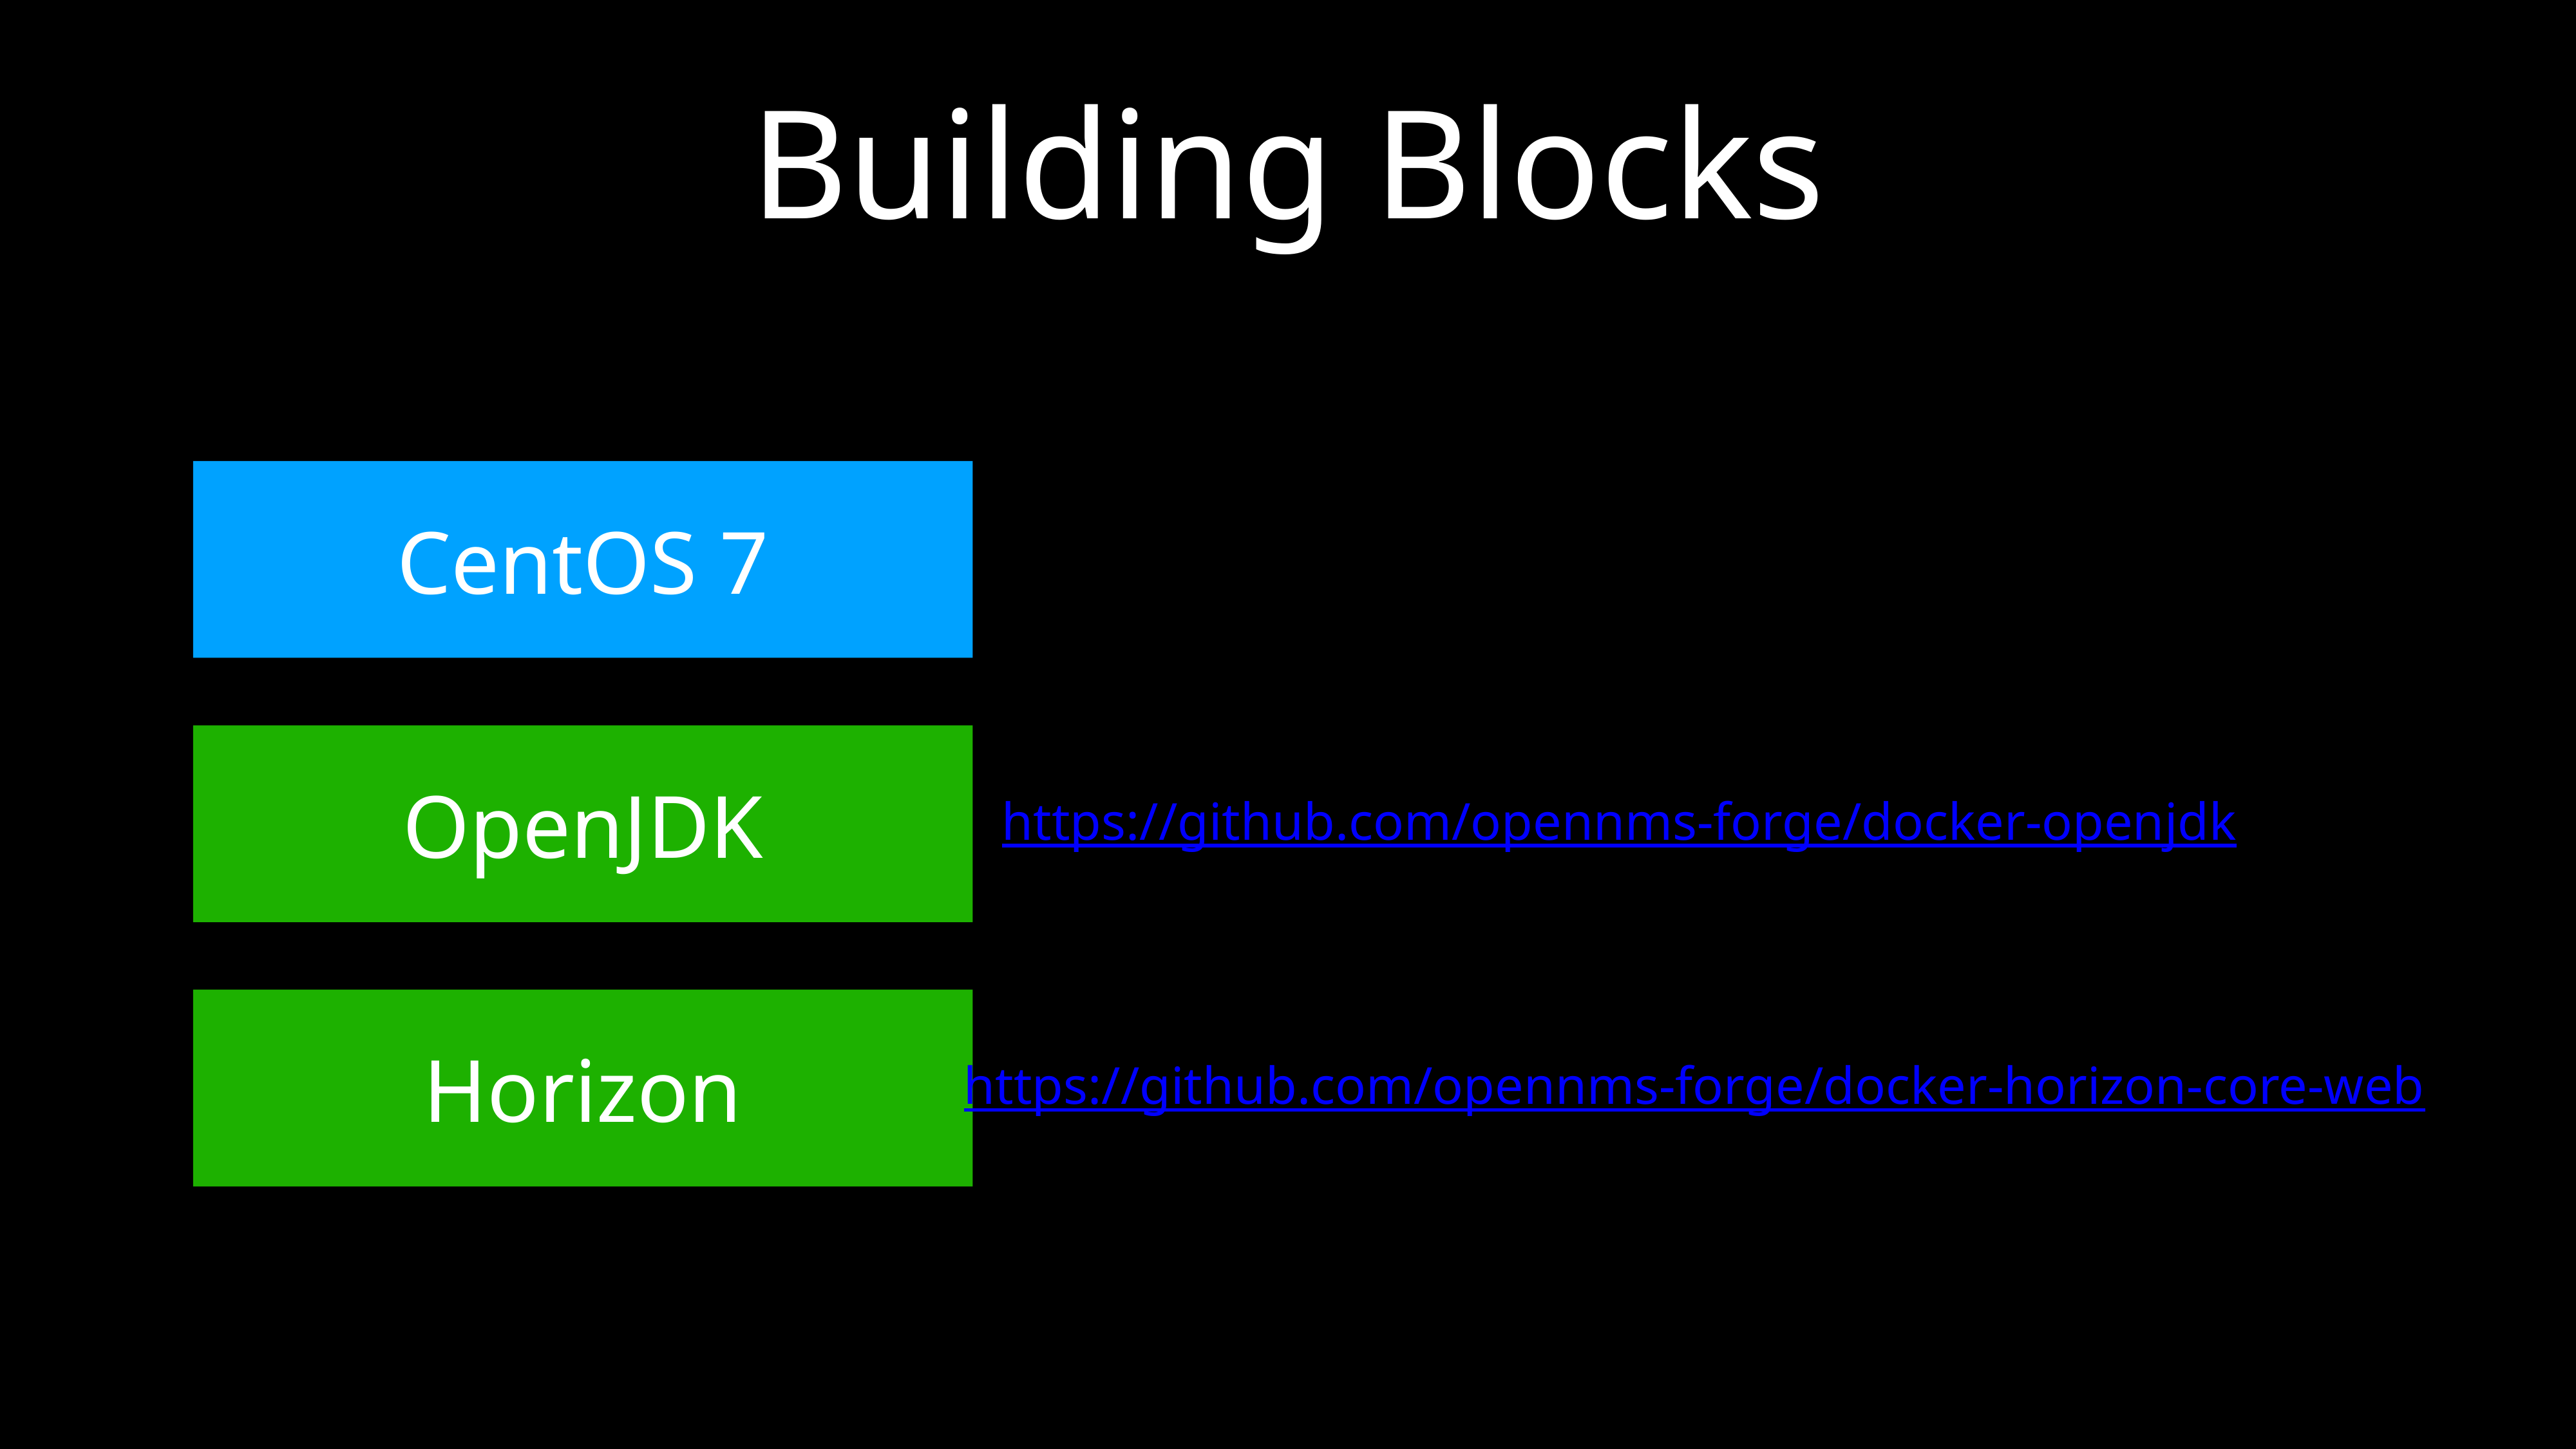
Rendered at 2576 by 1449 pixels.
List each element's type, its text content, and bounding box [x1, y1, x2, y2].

text_box https://github.com/opennms-forge/docker-horizon-core-web [958, 1048, 2430, 1128]
text_box Horizon [193, 989, 973, 1187]
text_box https://github.com/opennms-forge/docker-openjdk [996, 783, 2393, 864]
title Building Blocks [178, 37, 2398, 279]
text_box OpenJDK [193, 725, 973, 922]
text_box CentOS 7 [193, 460, 973, 658]
